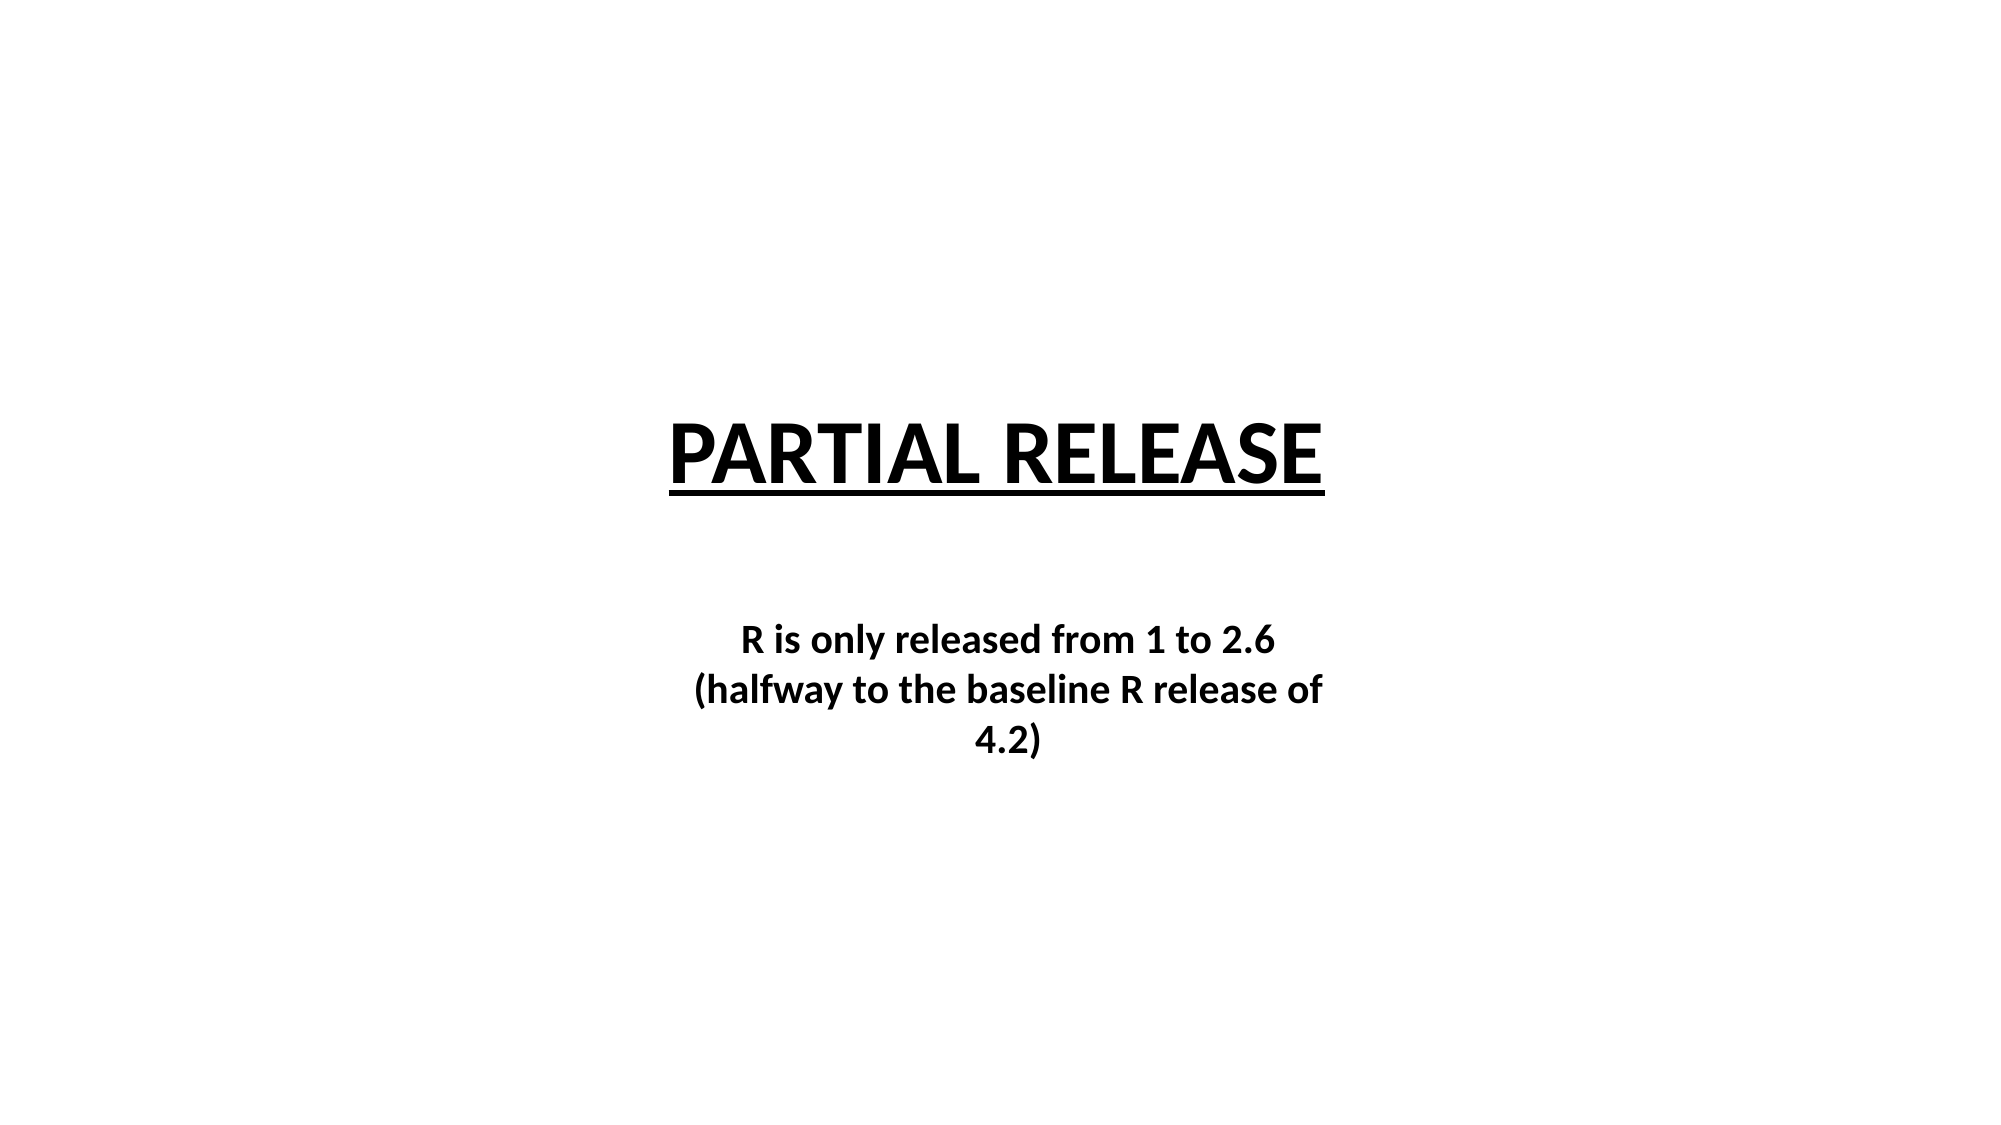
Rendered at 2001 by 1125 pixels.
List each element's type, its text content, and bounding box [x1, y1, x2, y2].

text_box PARTIAL RELEASE R is only released from 1 to 2.6 (halfway to the baseline R release of 4.2) [653, 384, 1364, 770]
